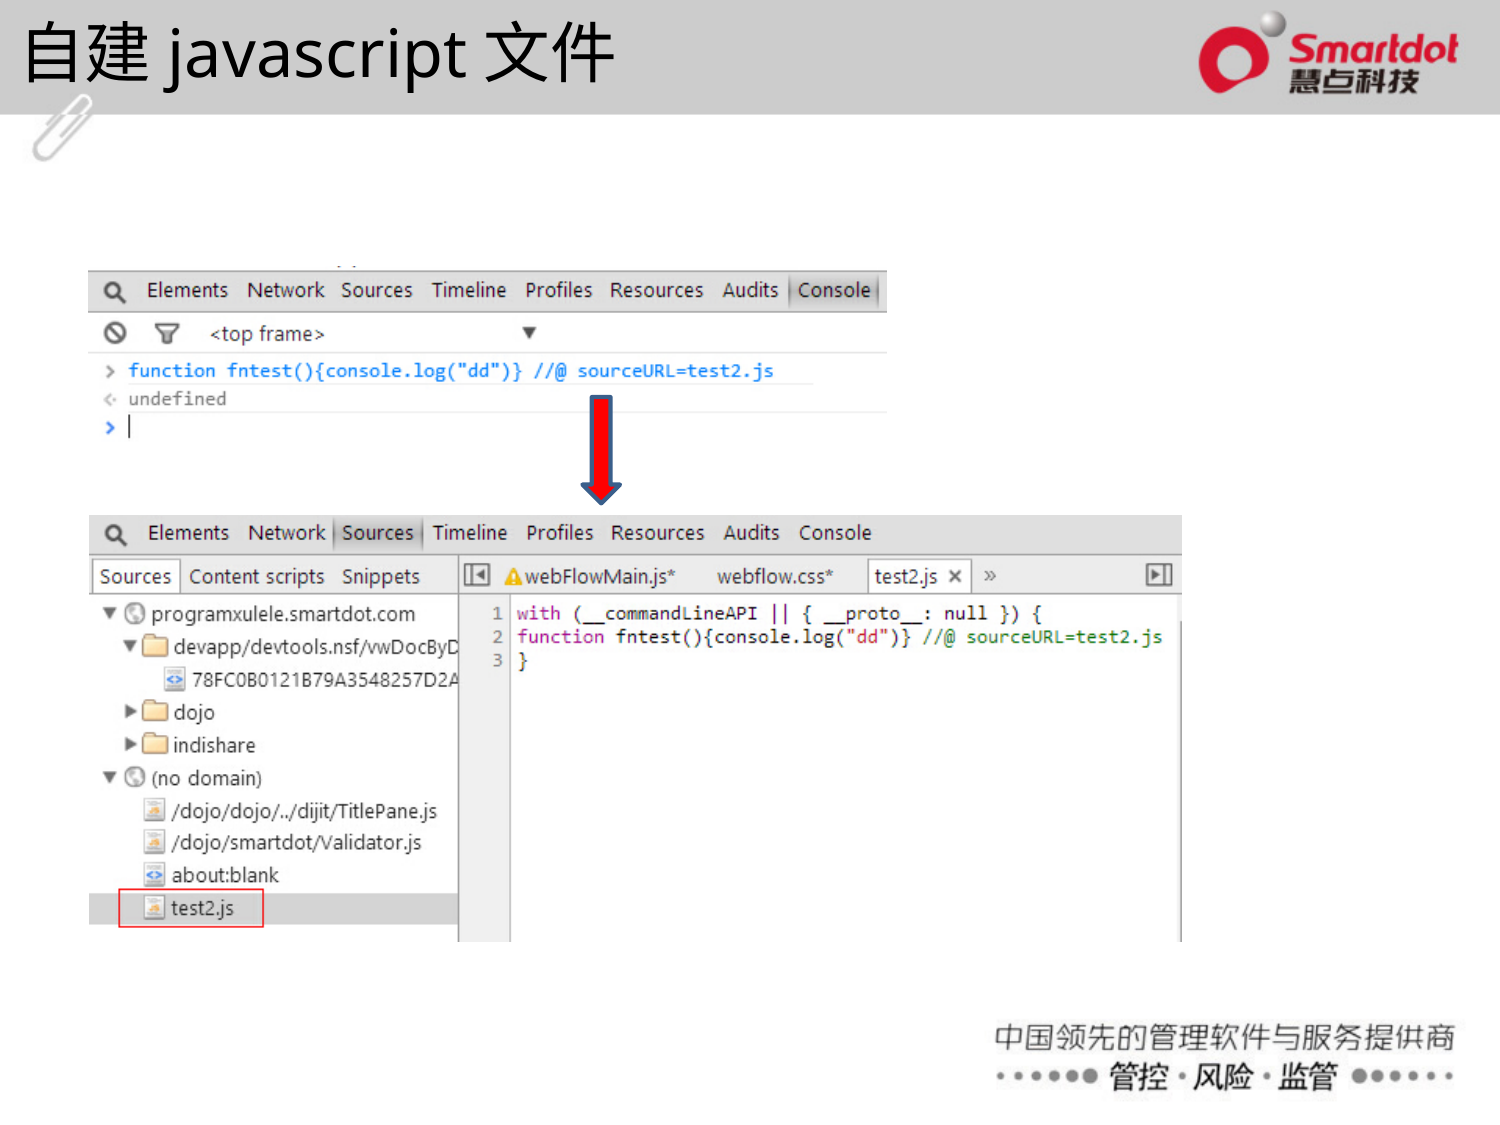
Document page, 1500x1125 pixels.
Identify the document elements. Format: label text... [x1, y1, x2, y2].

picture [0, 0, 1500, 1125]
text_box 自建javascript文件 [3, 3, 1162, 99]
